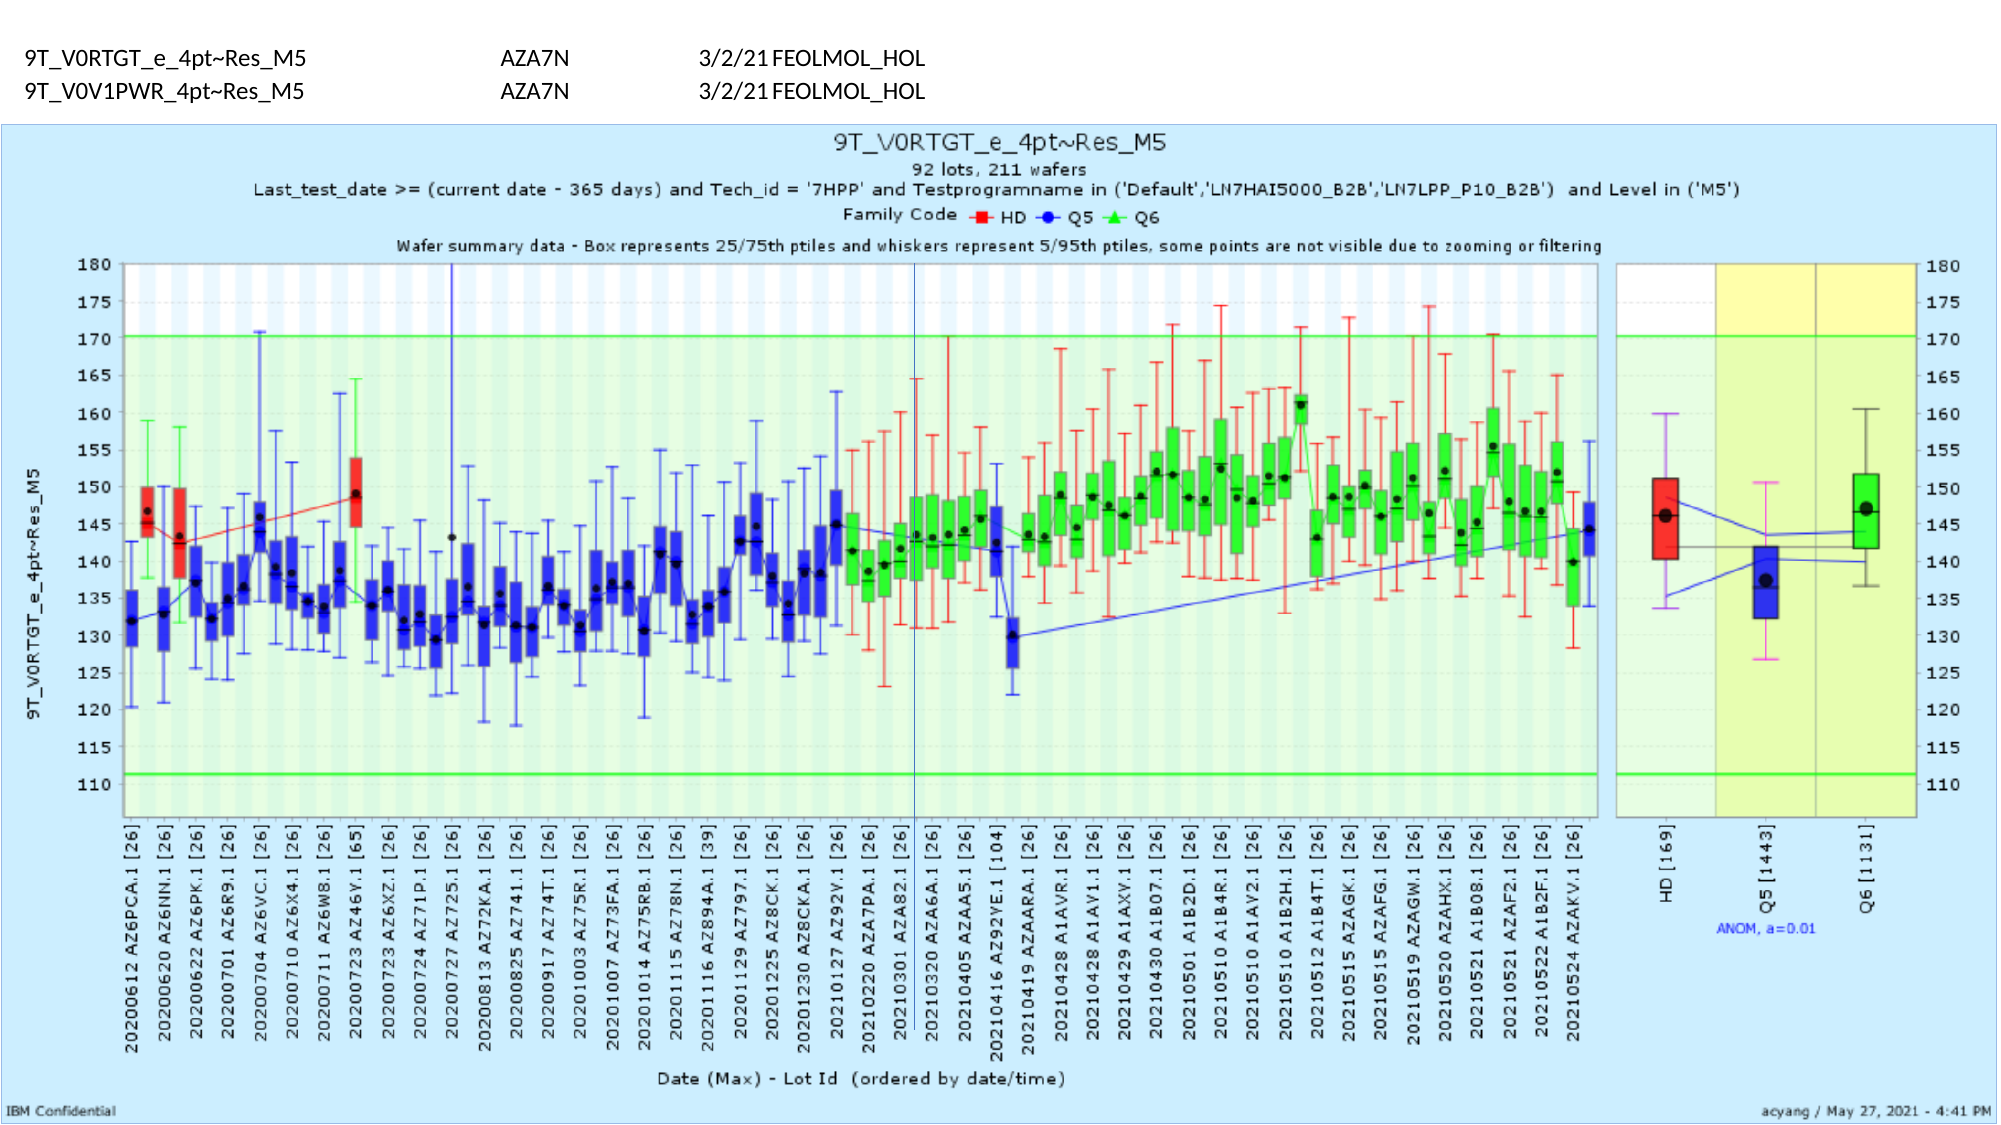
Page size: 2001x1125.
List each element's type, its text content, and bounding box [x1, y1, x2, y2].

table_cell 9T_V0V1PWR_4pt~Res_M5 [23, 73, 499, 106]
table_cell 3/2/21 [635, 73, 771, 106]
table_header FEOLMOL_HOL [771, 39, 952, 73]
table_header AZA7N [499, 39, 635, 73]
picture [0, 123, 2000, 1125]
table_cell FEOLMOL_HOL [771, 73, 952, 106]
table_header 3/2/21 [635, 39, 771, 73]
table_header 9T_V0RTGT_e_4pt~Res_M5 [23, 39, 499, 73]
table_cell AZA7N [499, 73, 635, 106]
